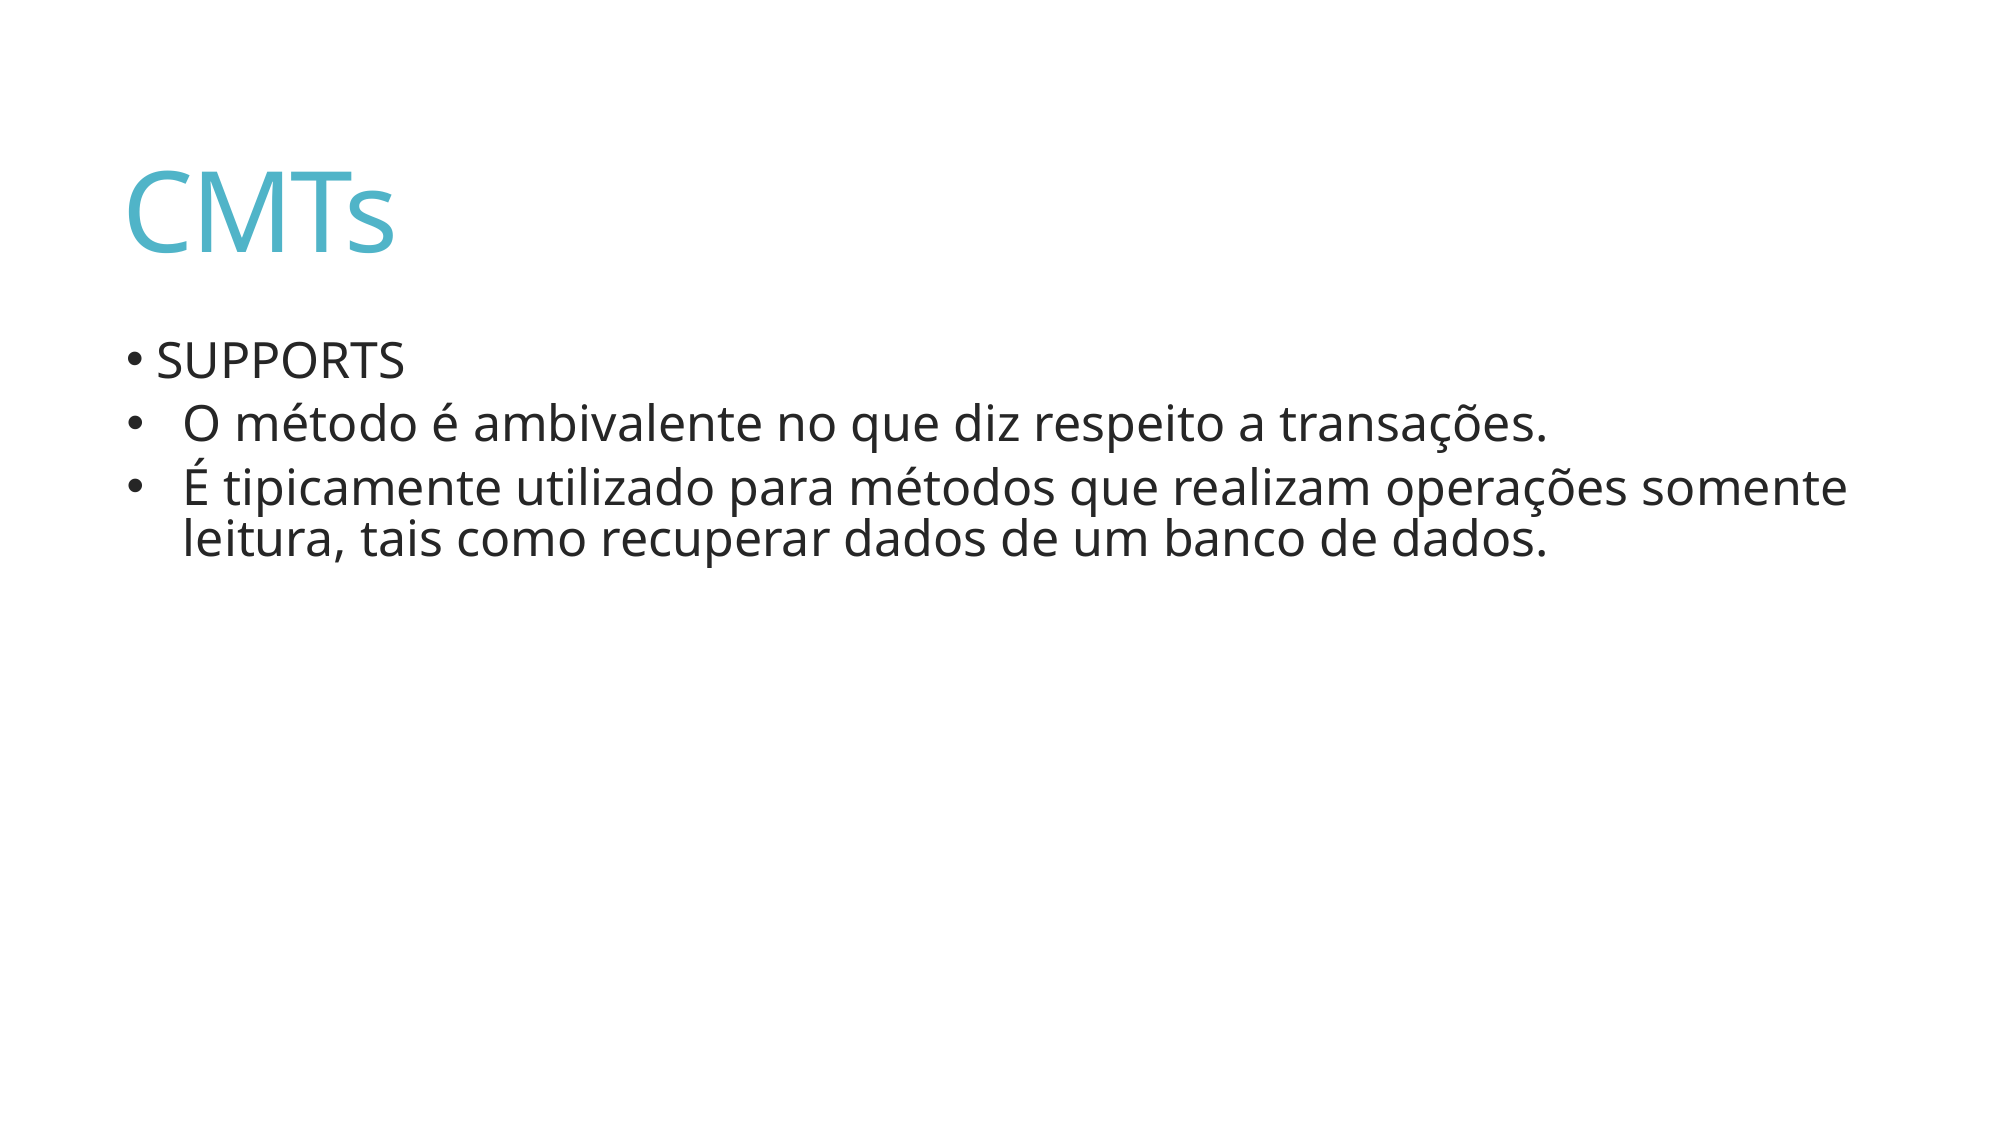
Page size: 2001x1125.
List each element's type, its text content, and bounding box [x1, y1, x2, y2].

list SUPPORTS O método é ambivalente no que diz respeito a transações. É tipicamente utilizado para métodos que realizam operações somente leitura, tais como recuperar dados de um banco de dados. [111, 329, 1876, 948]
title CMTs [107, 81, 1875, 354]
